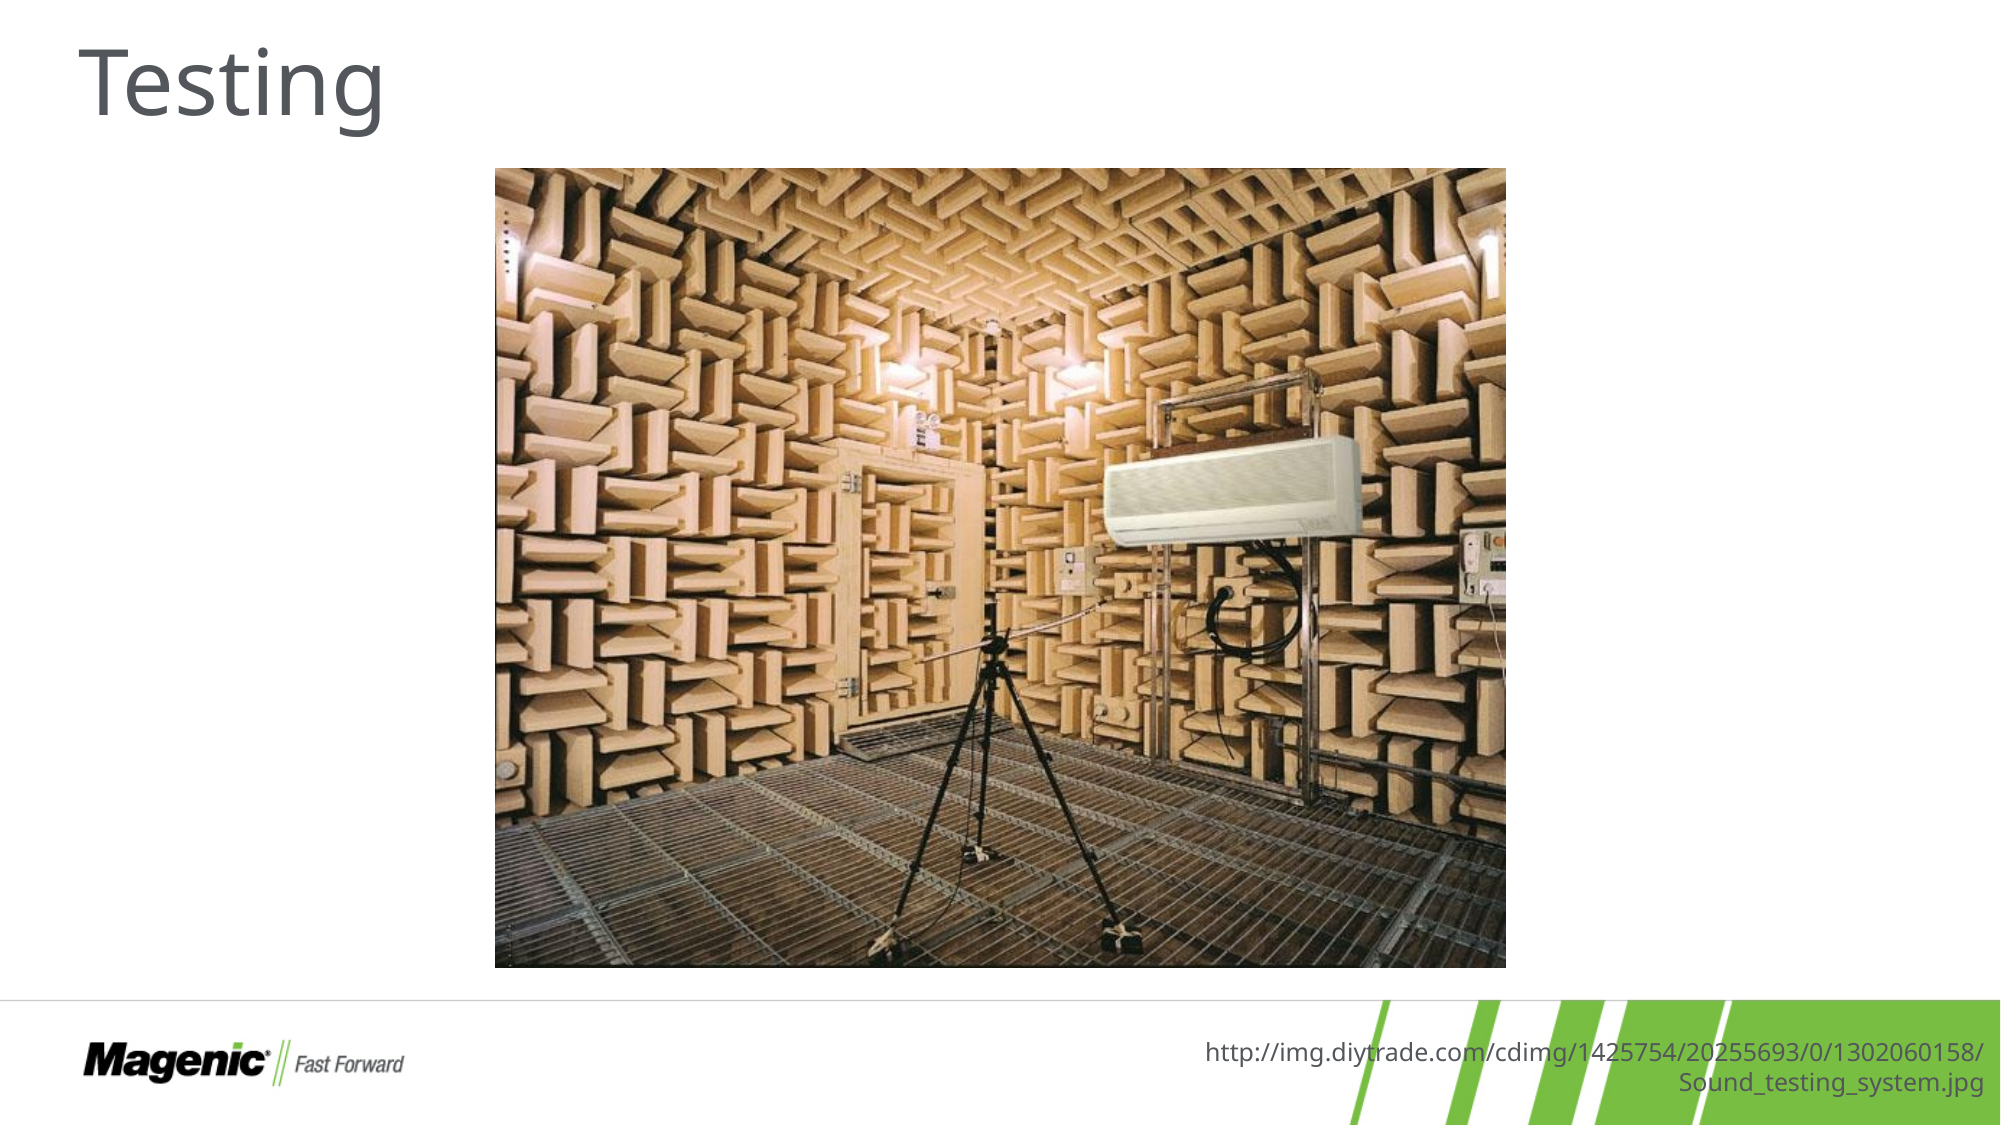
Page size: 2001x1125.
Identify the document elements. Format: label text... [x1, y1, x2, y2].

picture [0, 0, 2001, 1125]
text_box http://img.diytrade.com/cdimg/1425754/20255693/0/1302060158/Sound_testing_system.jpg [920, 1029, 2000, 1104]
title Testing [63, 41, 1938, 131]
